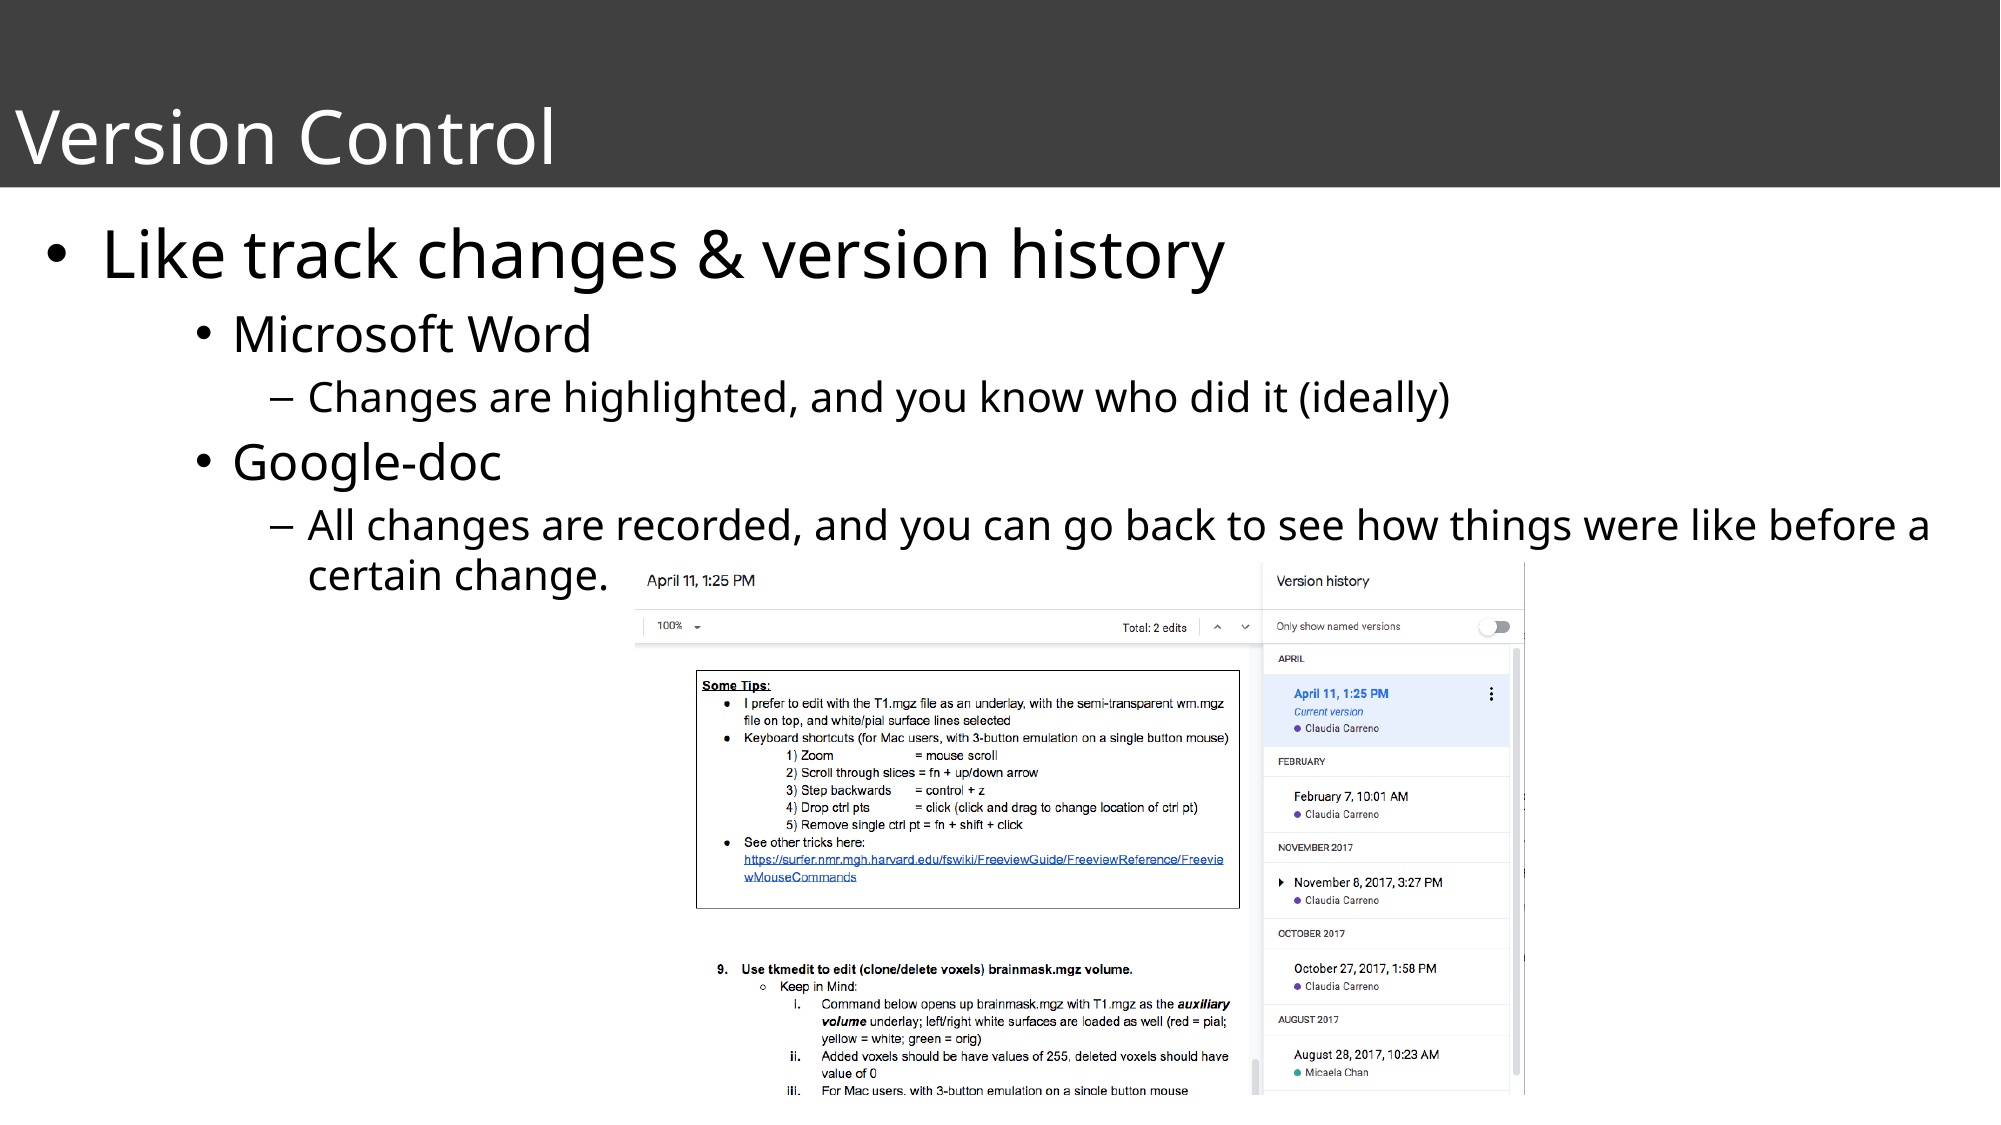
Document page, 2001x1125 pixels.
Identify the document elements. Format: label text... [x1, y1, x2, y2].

picture [635, 562, 1525, 1096]
list Like track changes & version history Microsoft Word Changes are highlighted, and you know who did it (ideally) Google-doc All changes are recorded, and you can go back to see how things were like before a certain change. [30, 204, 1969, 1005]
title Version Control [0, 0, 2000, 188]
